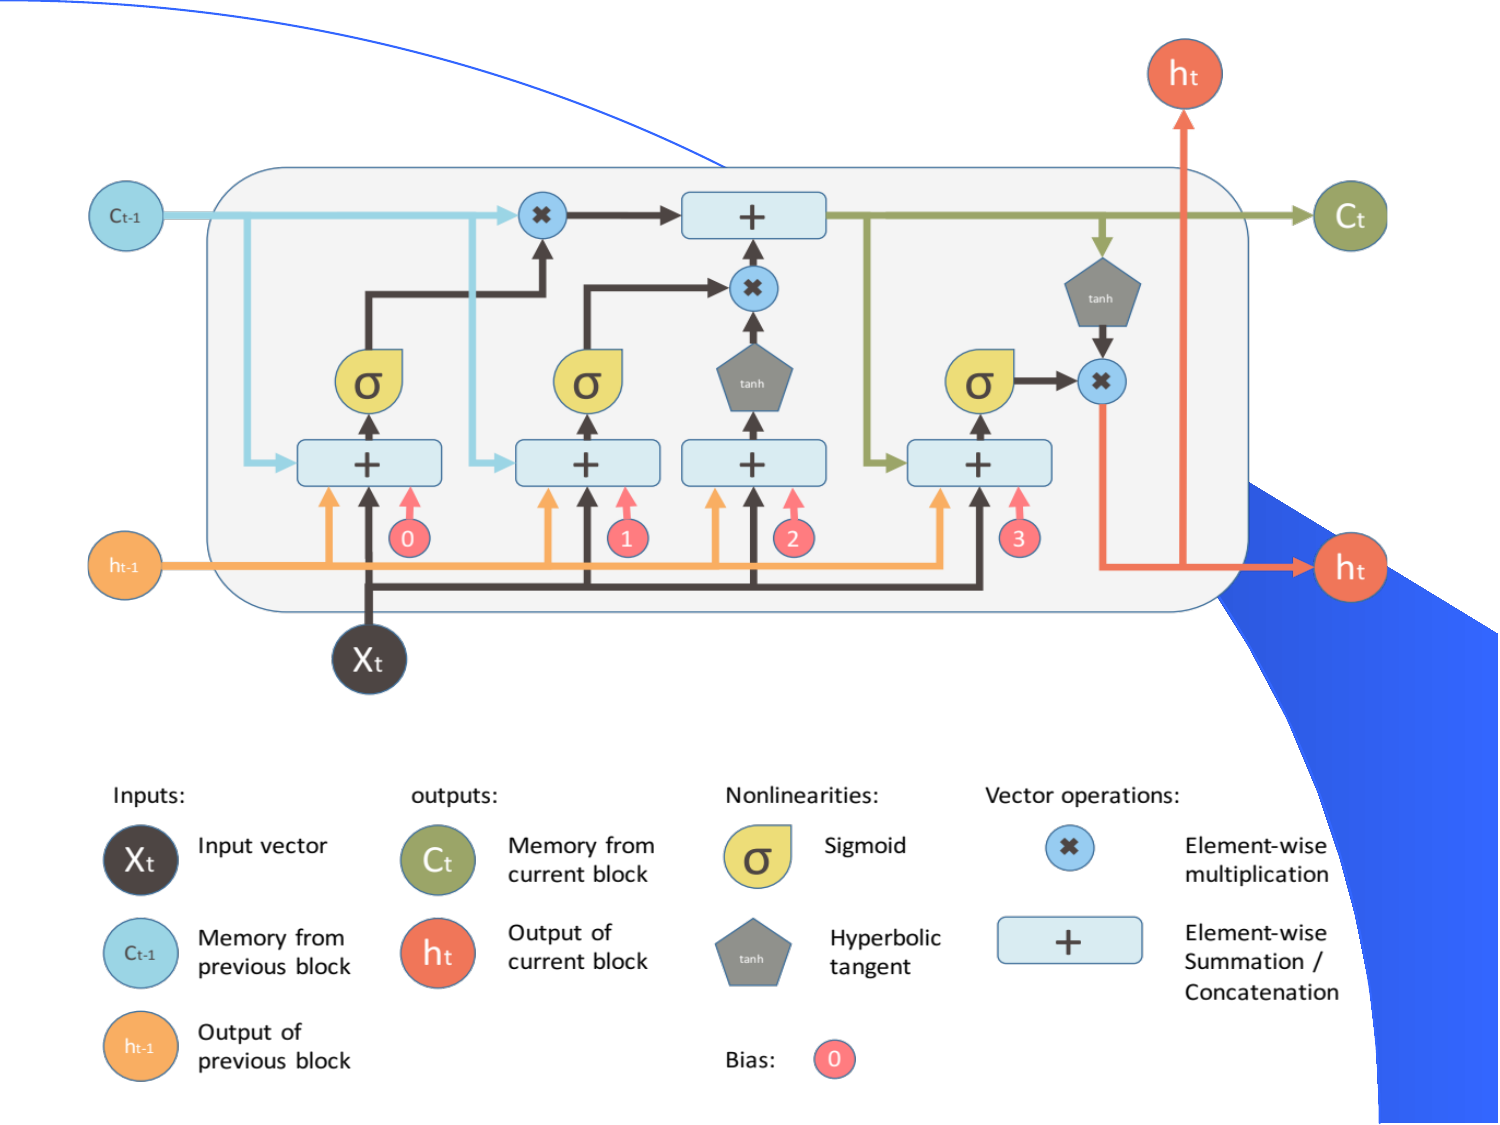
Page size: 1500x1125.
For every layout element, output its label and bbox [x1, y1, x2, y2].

picture [87, 37, 1388, 1088]
